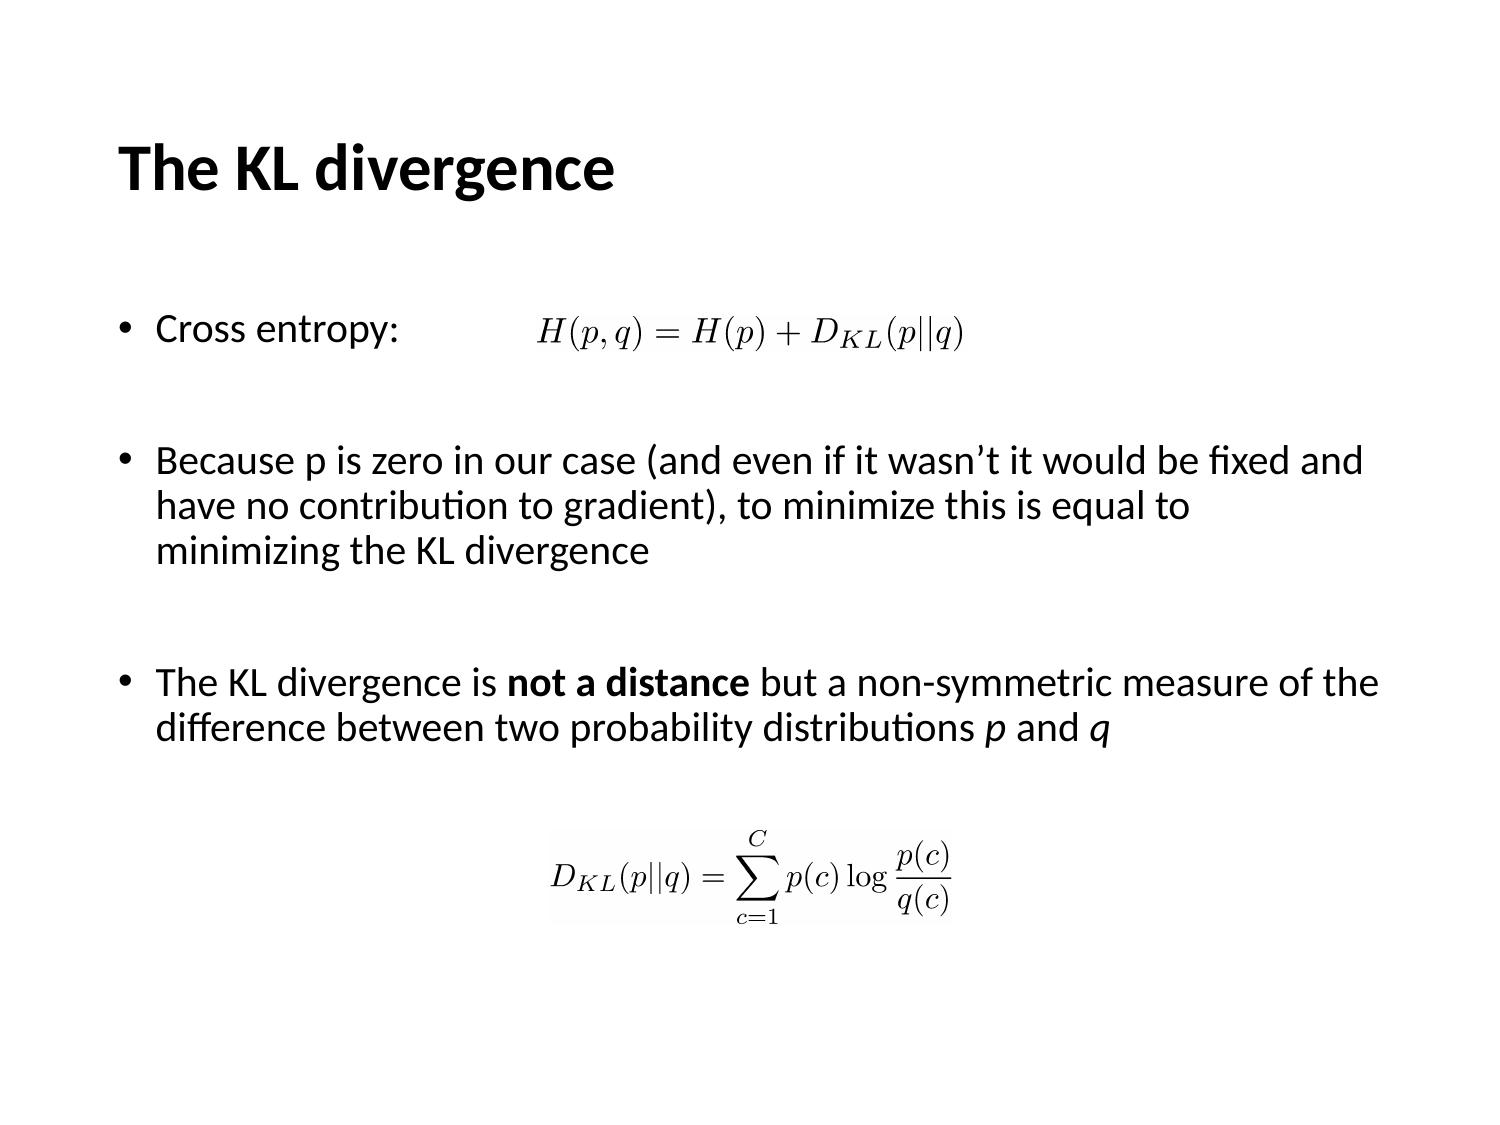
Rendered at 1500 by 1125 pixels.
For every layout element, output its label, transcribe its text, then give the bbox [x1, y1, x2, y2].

title The KL divergence [103, 59, 1397, 278]
list Cross entropy: Because p is zero in our case (and even if it wasn’t it would be fixed and have no contribution to gradient), to minimize this is equal to minimizing the KL divergence The KL divergence is not a distance but a non-symmetric measure of the difference between two probability distributions p and q [103, 299, 1397, 1014]
picture [548, 828, 952, 925]
picture [535, 315, 965, 354]
